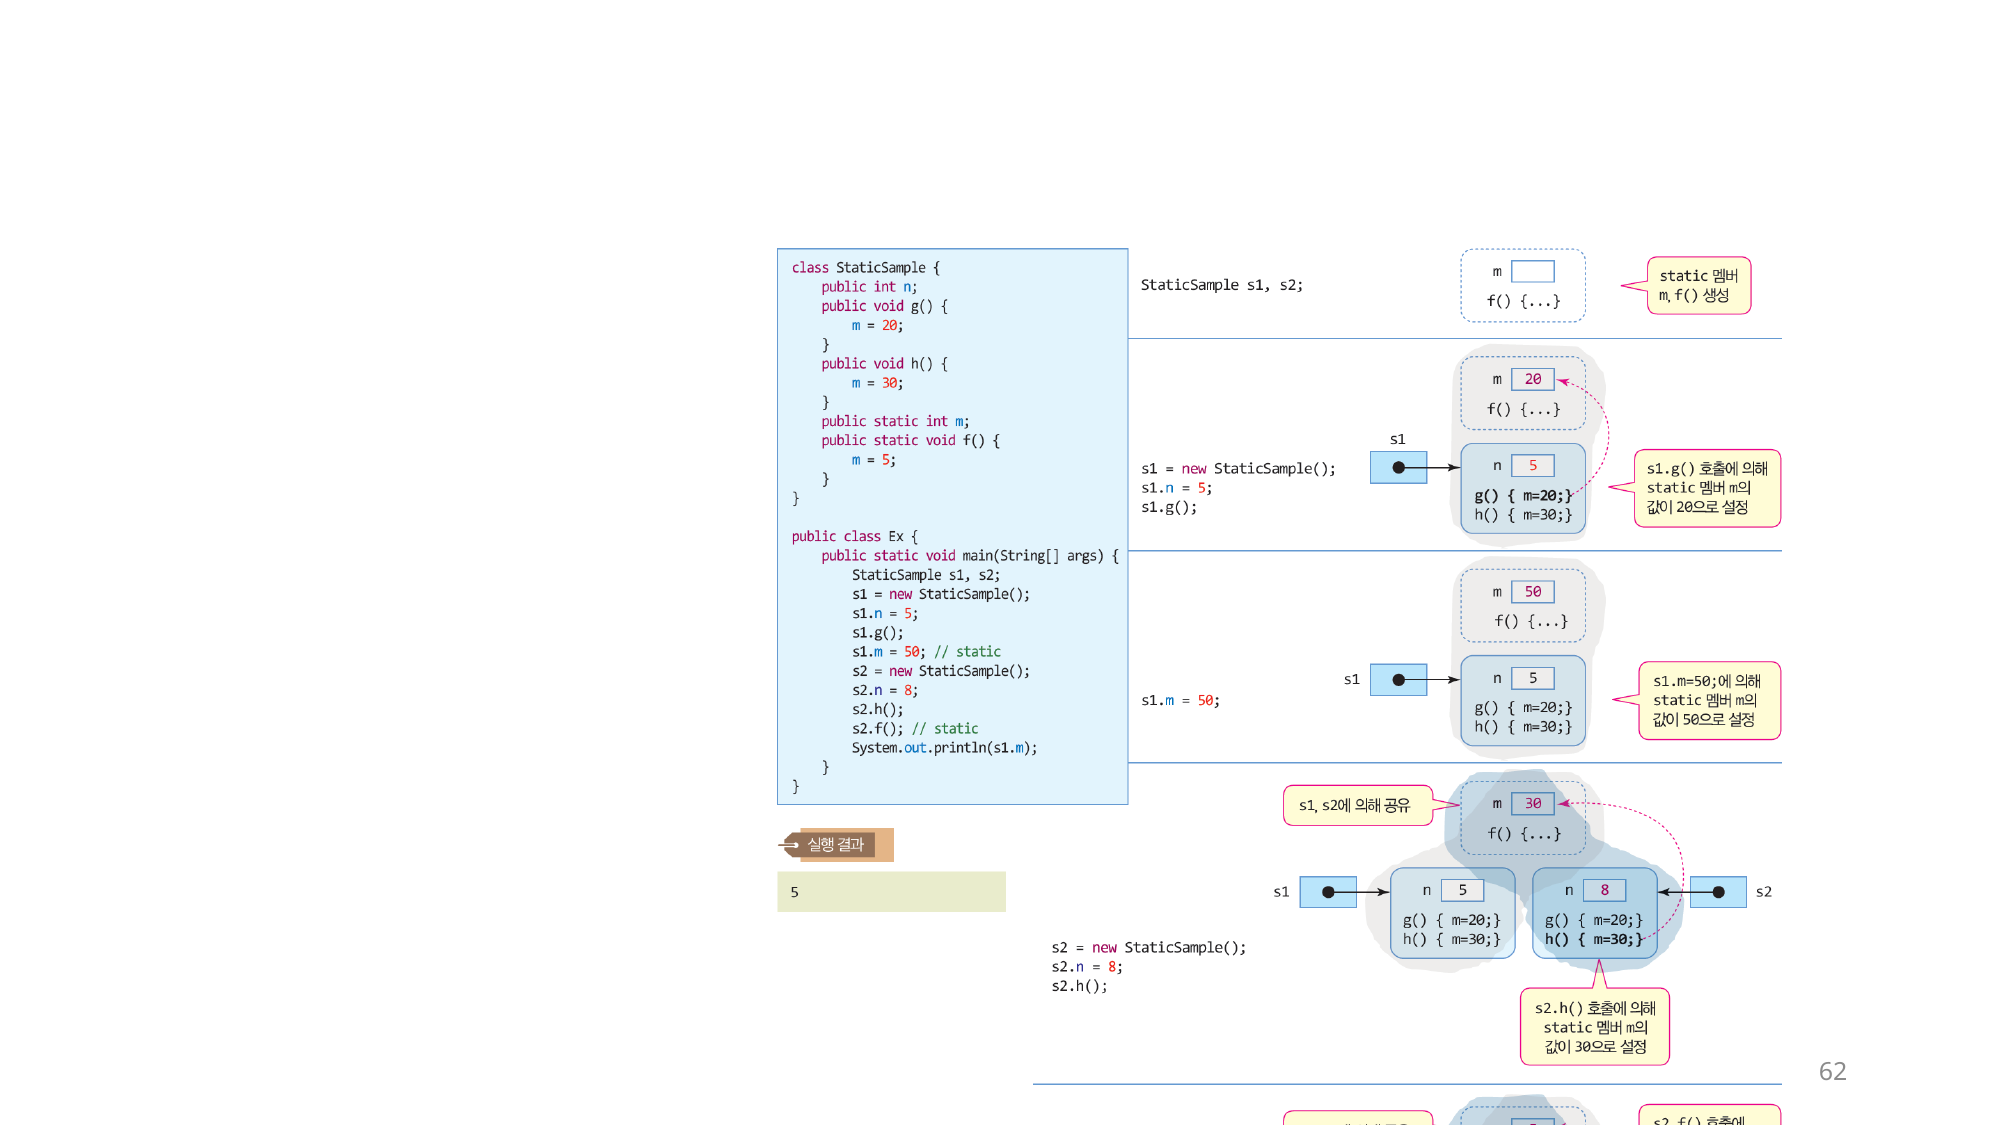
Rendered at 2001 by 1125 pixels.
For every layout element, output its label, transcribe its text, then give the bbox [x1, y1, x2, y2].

slide_number 62 [1809, 1042, 1863, 1103]
picture [771, 242, 1809, 1125]
